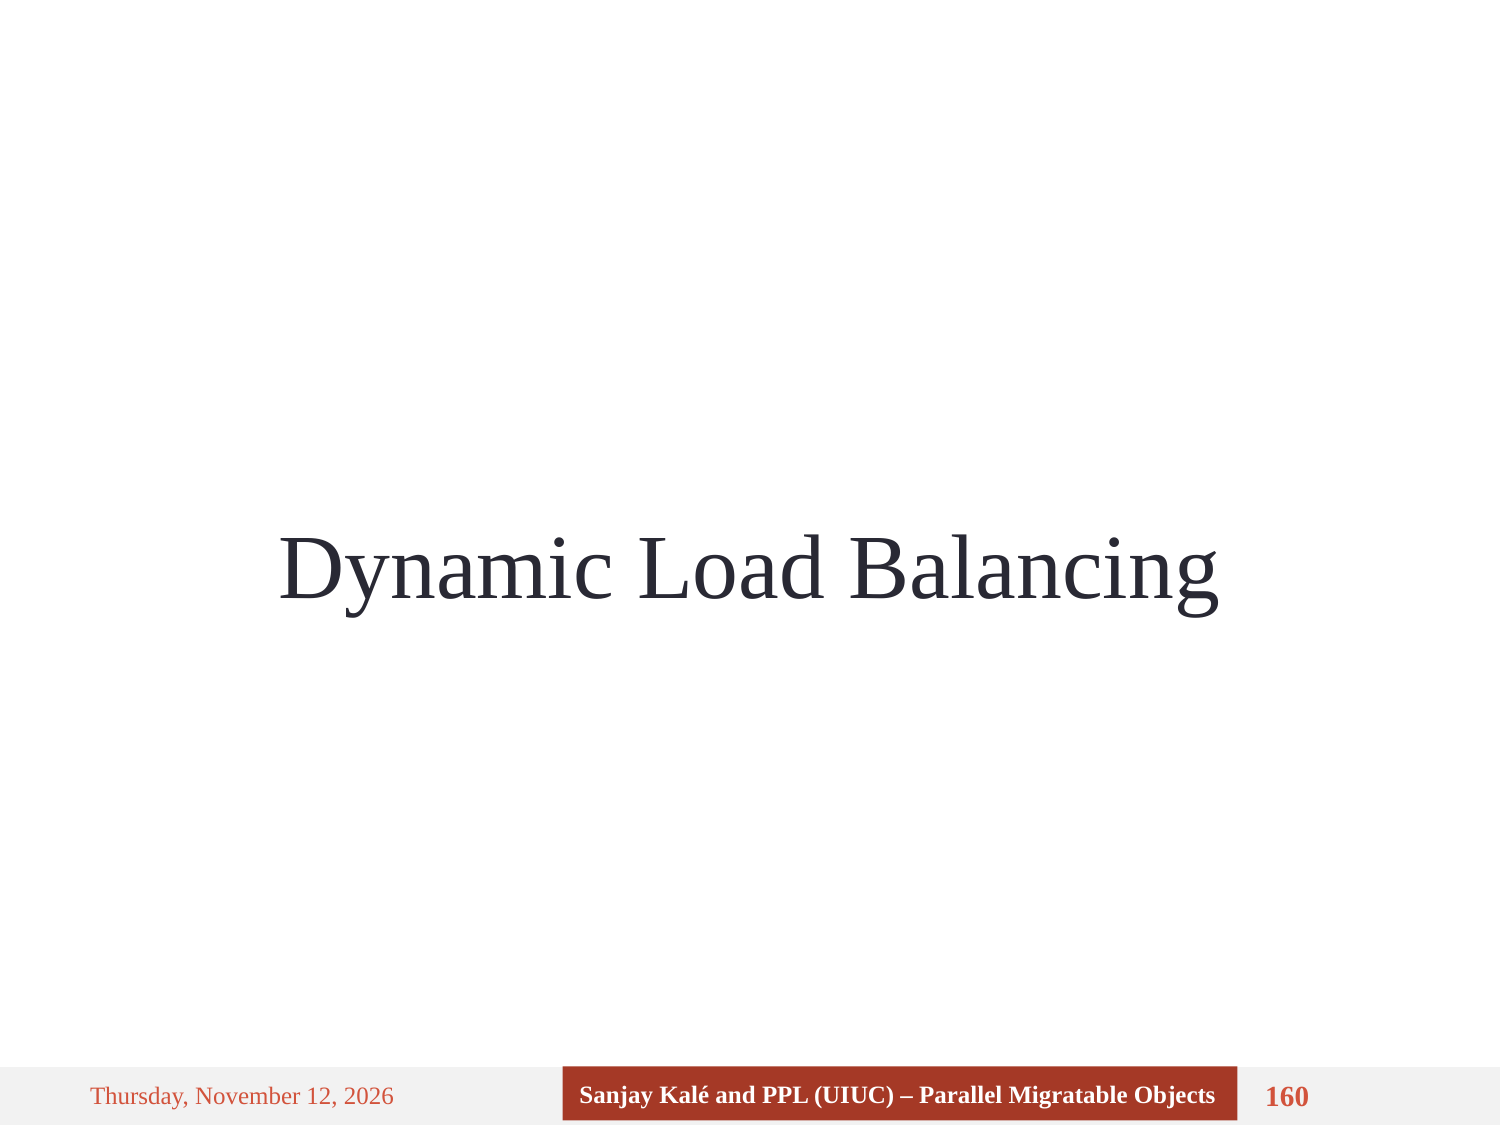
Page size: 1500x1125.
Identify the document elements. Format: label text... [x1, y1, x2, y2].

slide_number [75, 1067, 550, 1122]
footer Sanjay Kalé and PPL (UIUC) – Parallel Migratable Objects [562, 1066, 1238, 1121]
text_box Dynamic Load Balancing [263, 499, 1237, 624]
slide_number 160 [1250, 1067, 1425, 1122]
